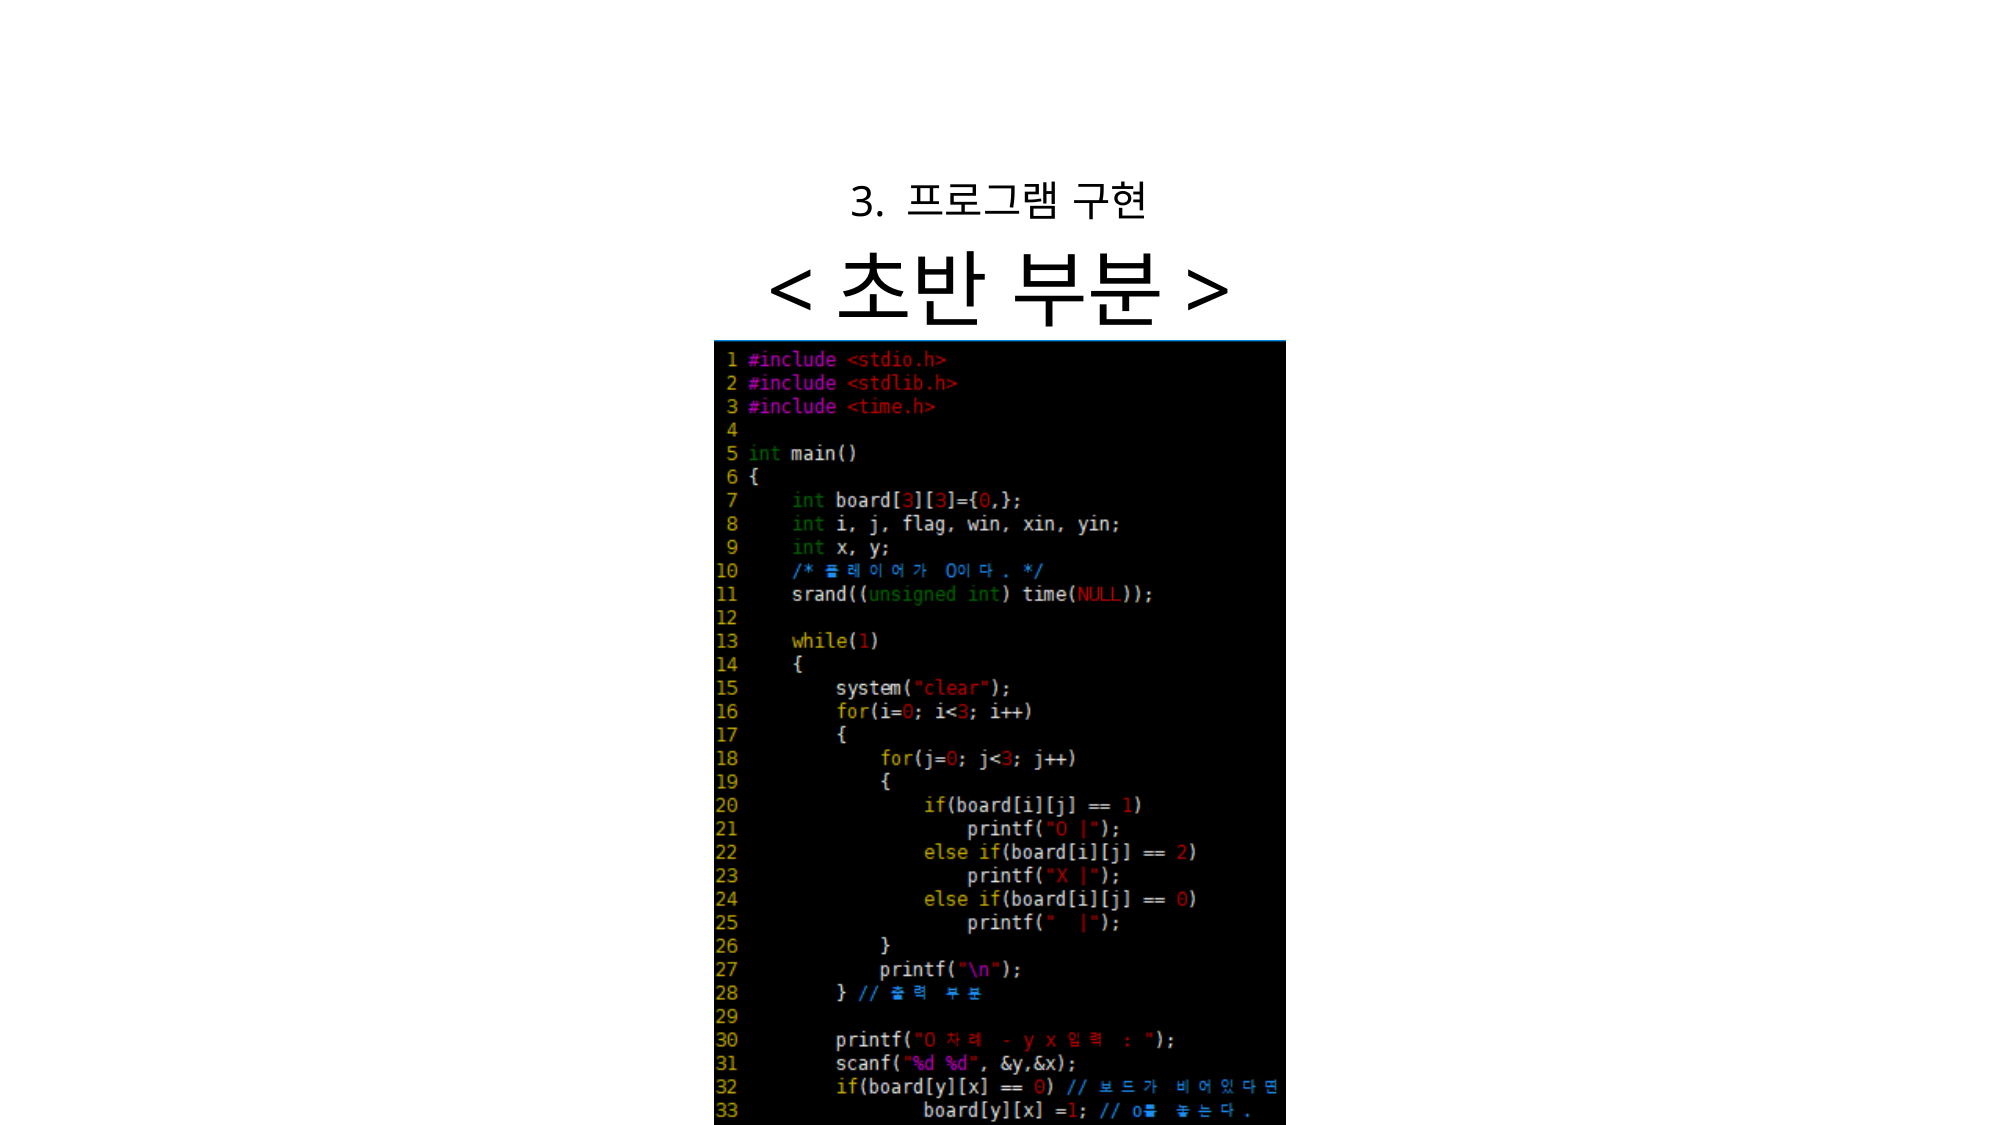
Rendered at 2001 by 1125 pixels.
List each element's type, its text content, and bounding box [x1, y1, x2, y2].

text_box 3. 프로그램 구현 [835, 167, 1165, 233]
picture [714, 340, 1286, 1125]
title <초반 부분> [424, 184, 1576, 403]
